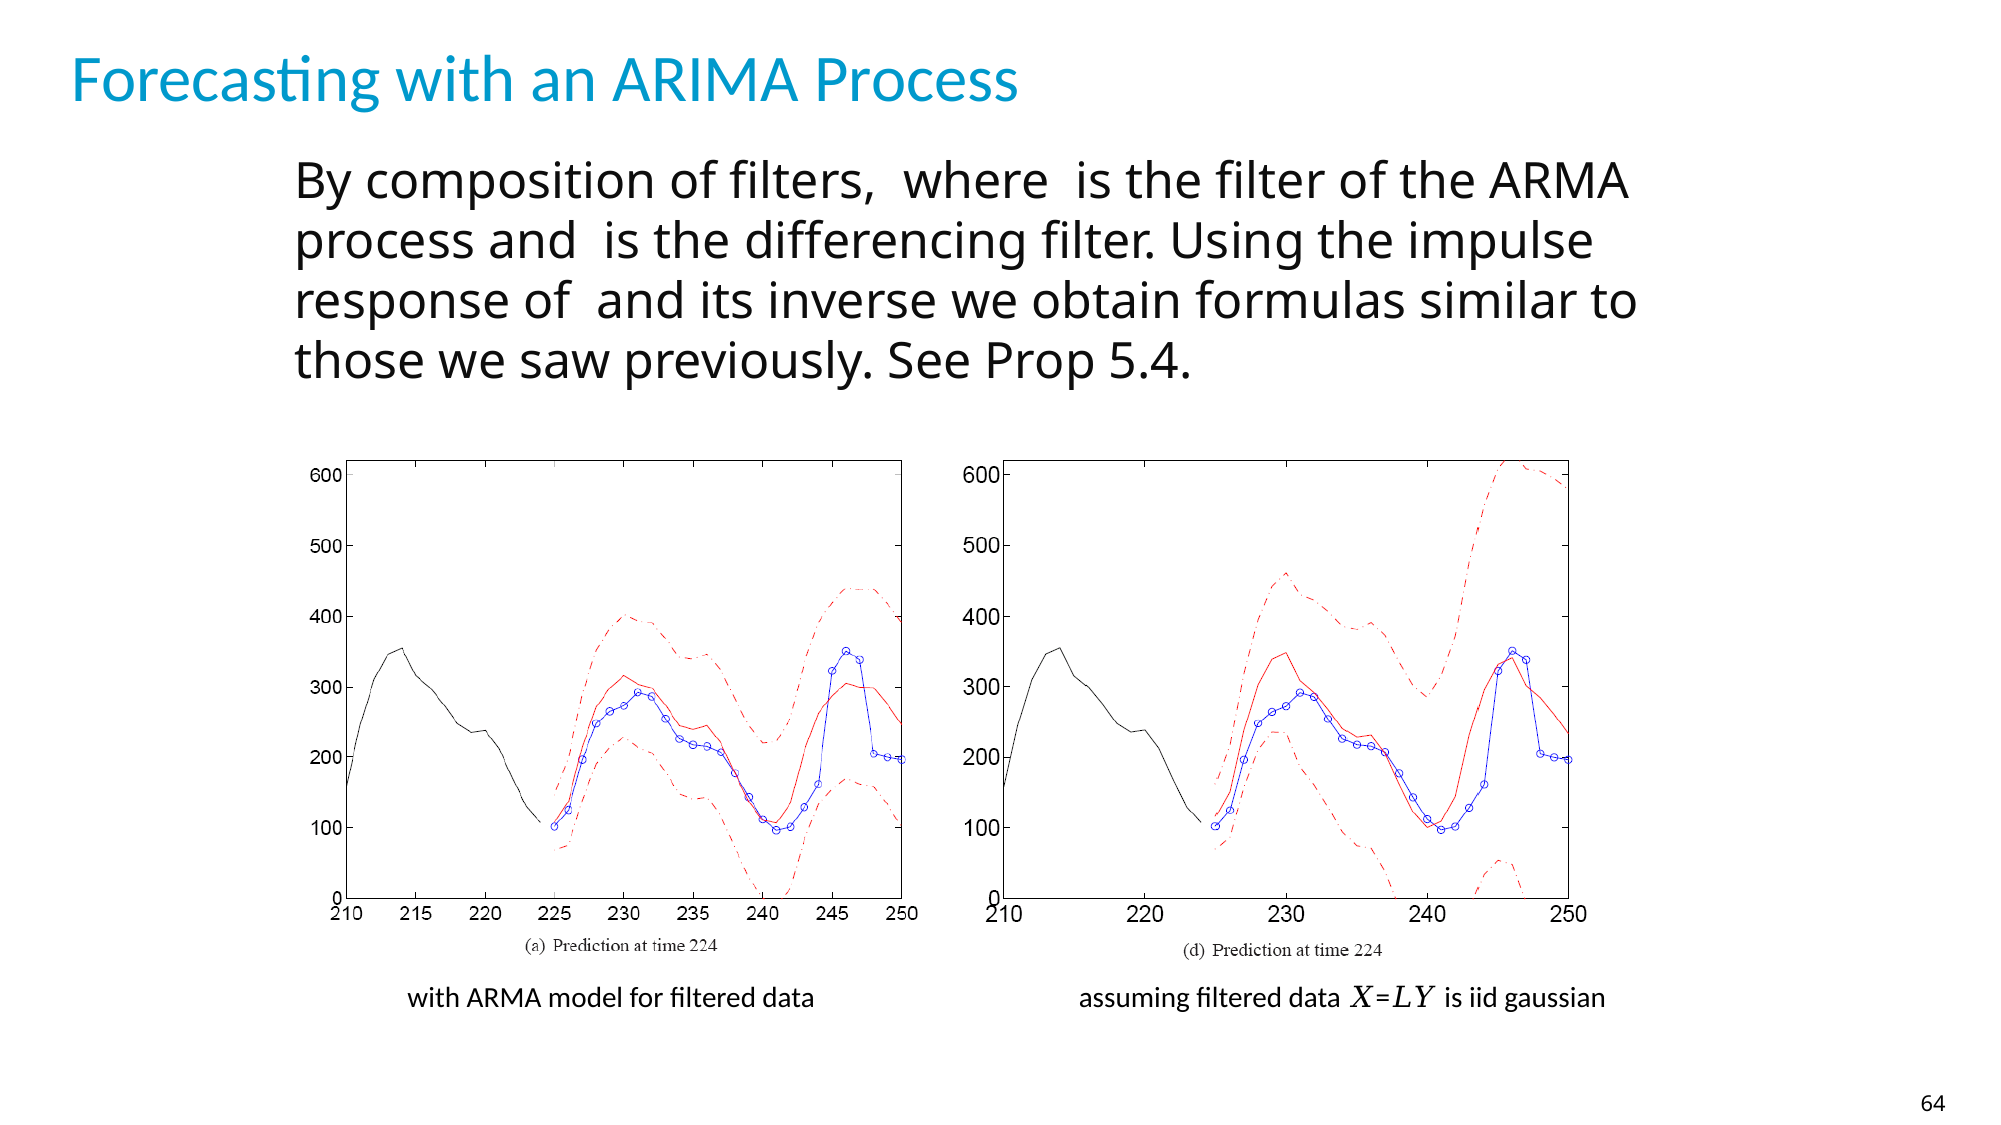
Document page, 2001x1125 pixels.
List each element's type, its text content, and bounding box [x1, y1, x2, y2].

picture [287, 441, 1740, 981]
footer 64 [1866, 1082, 2000, 1125]
text_box assuming filtered data 𝑋=𝐿𝑌 is iid gaussian [1063, 989, 1622, 1021]
